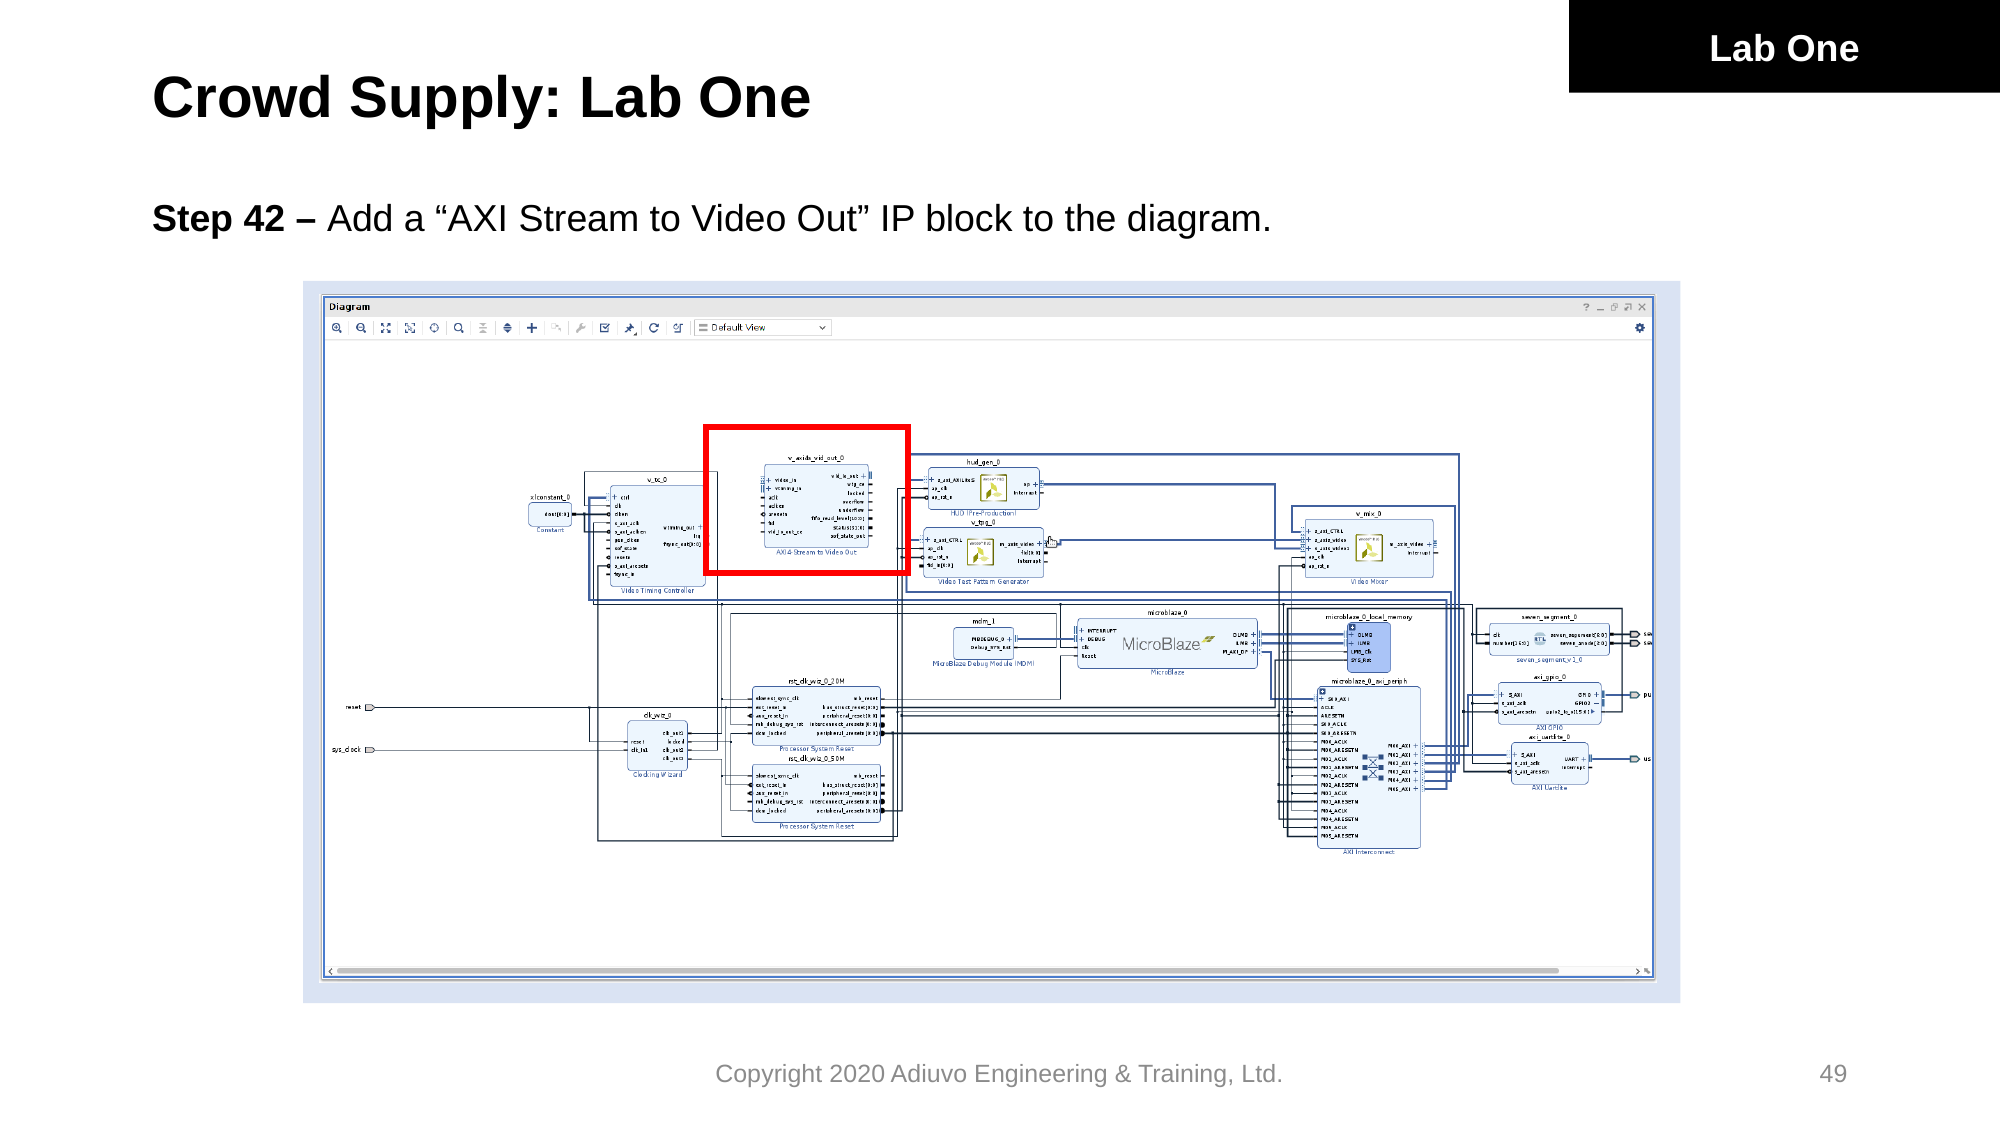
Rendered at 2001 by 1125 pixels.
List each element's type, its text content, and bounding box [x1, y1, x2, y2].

text_box Step 42 – Add a “AXI Stream to Video Out” IP block to the diagram. [137, 186, 1863, 247]
title Crowd Supply: Lab One [137, 59, 1863, 153]
text_box [302, 280, 1681, 1004]
text_box Lab One [1568, 0, 2000, 94]
picture [319, 294, 1657, 983]
footer Copyright 2020 Adiuvo Engineering & Training, Ltd. [662, 1042, 1338, 1103]
slide_number 49 [1412, 1042, 1863, 1103]
